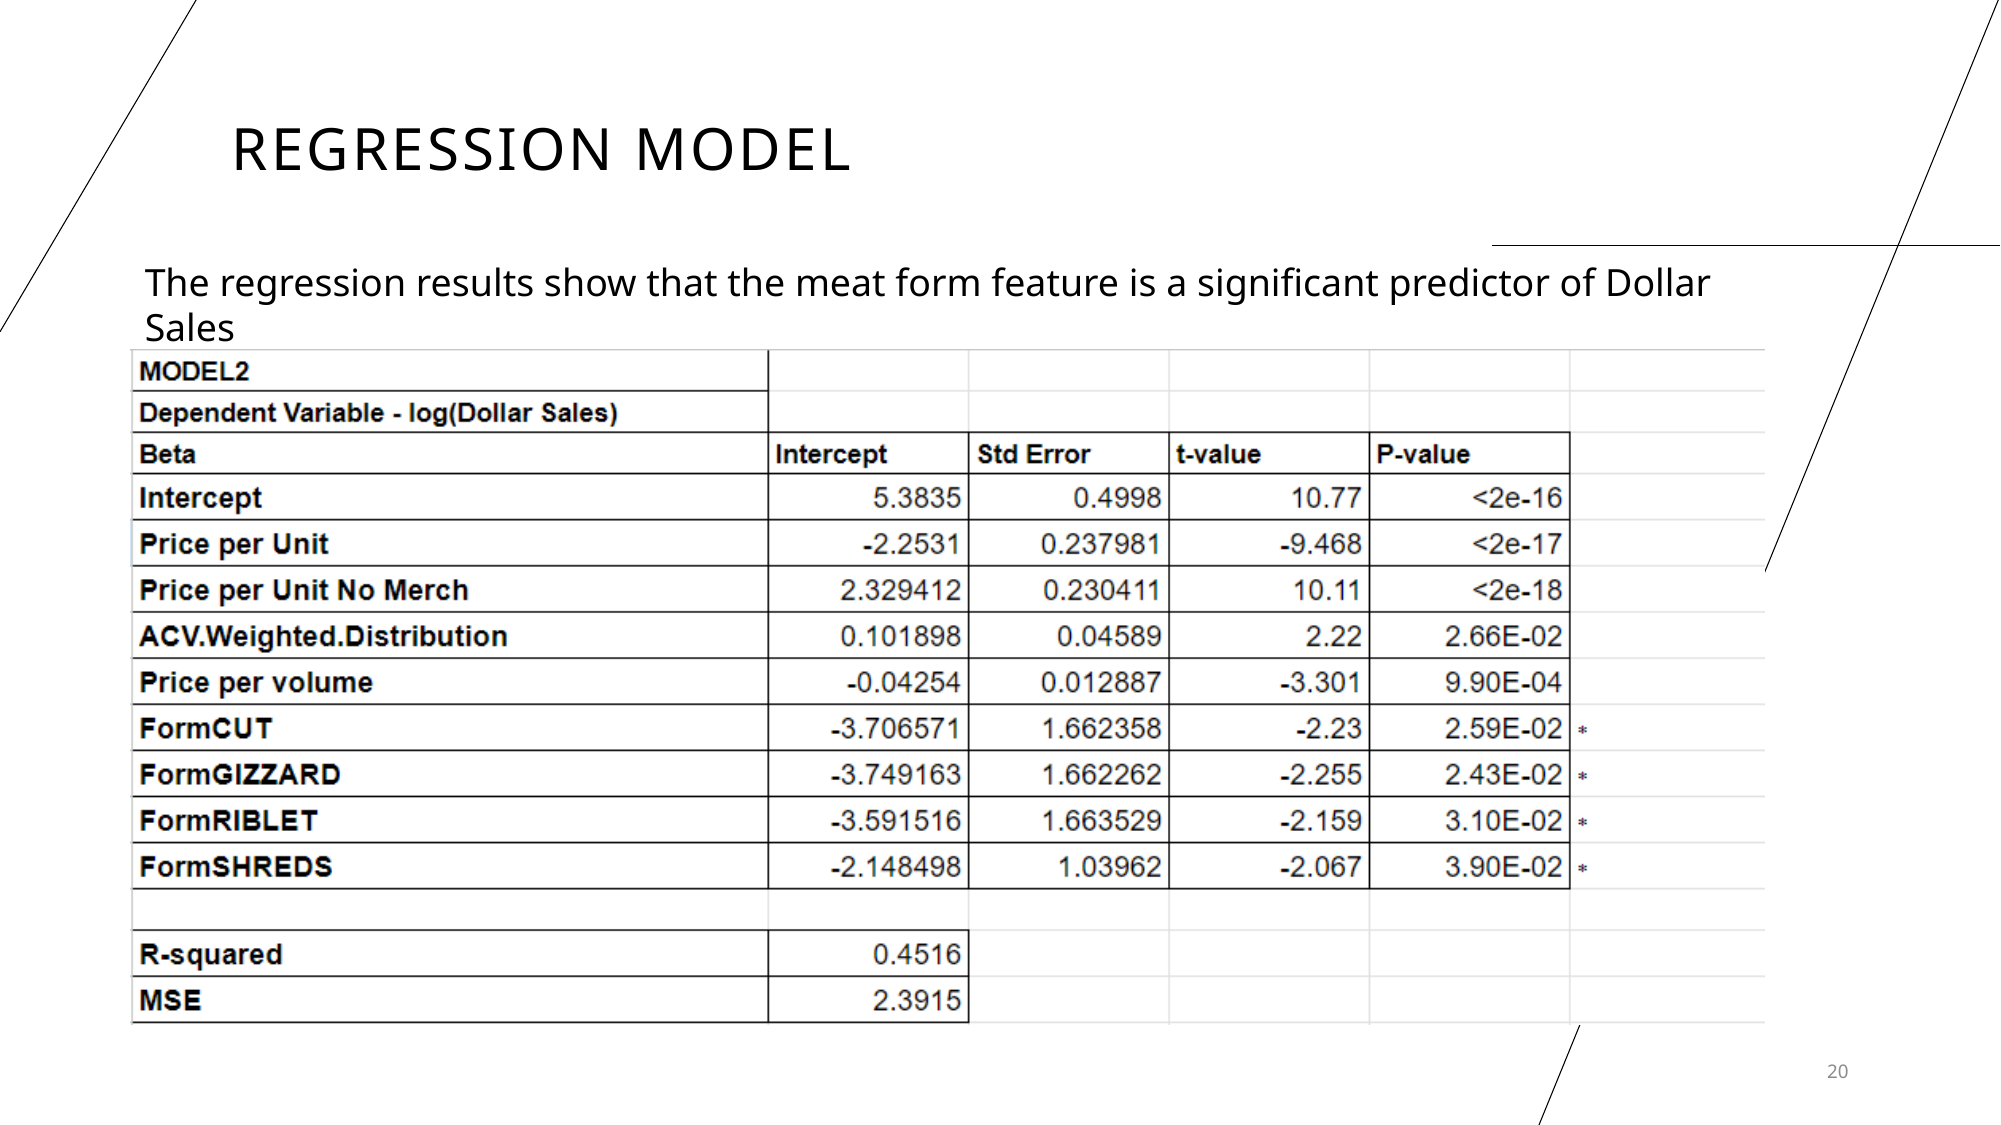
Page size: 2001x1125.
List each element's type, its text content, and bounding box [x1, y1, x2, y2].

picture [129, 349, 1765, 1025]
title Regression model [216, 43, 1413, 191]
slide_number 20 [1701, 1042, 1864, 1103]
text_box The regression results show that the meat form feature is a significant predictor of Dollar Sales [129, 251, 1790, 357]
